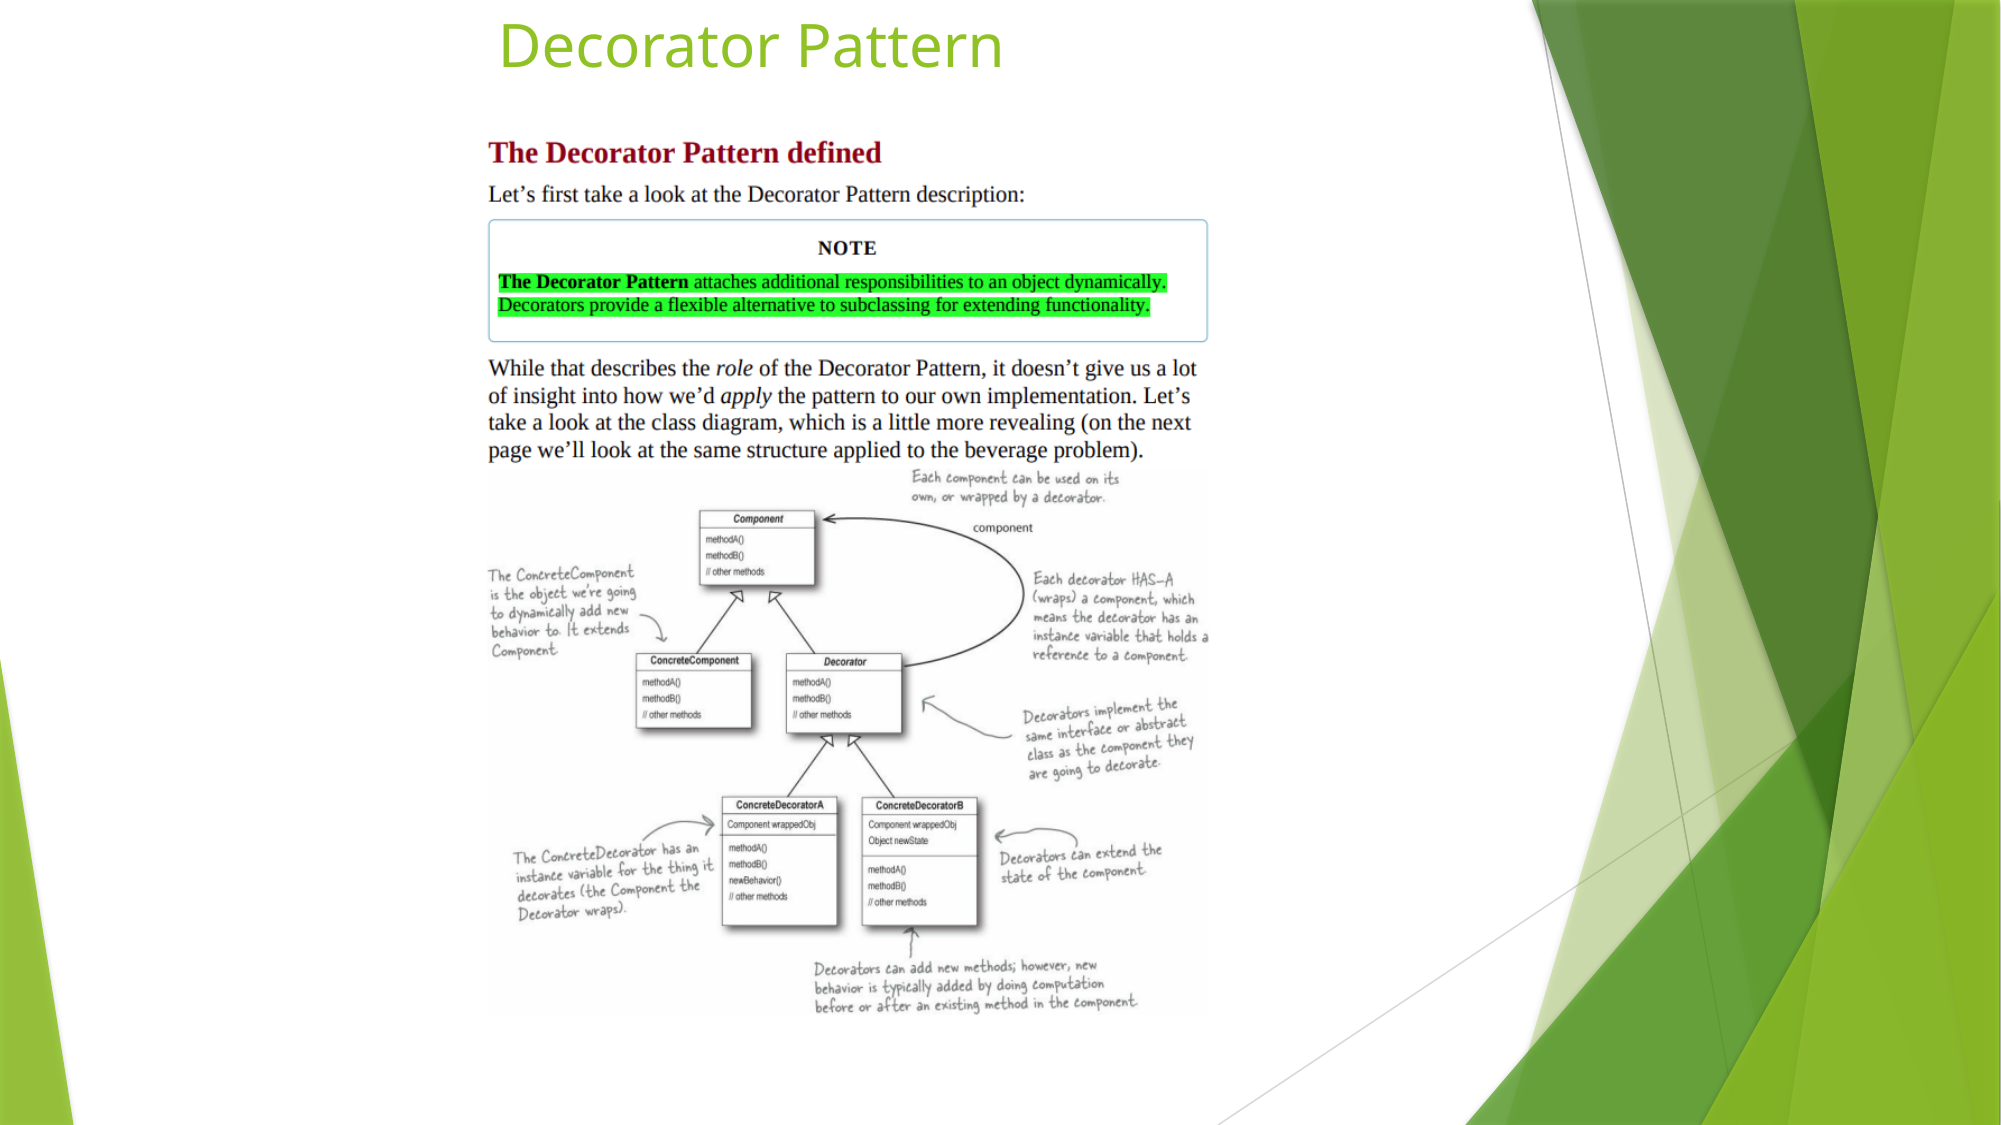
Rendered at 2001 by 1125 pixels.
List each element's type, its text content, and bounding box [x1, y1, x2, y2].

title Decorator Pattern [482, 0, 1066, 89]
picture [482, 134, 1230, 1027]
